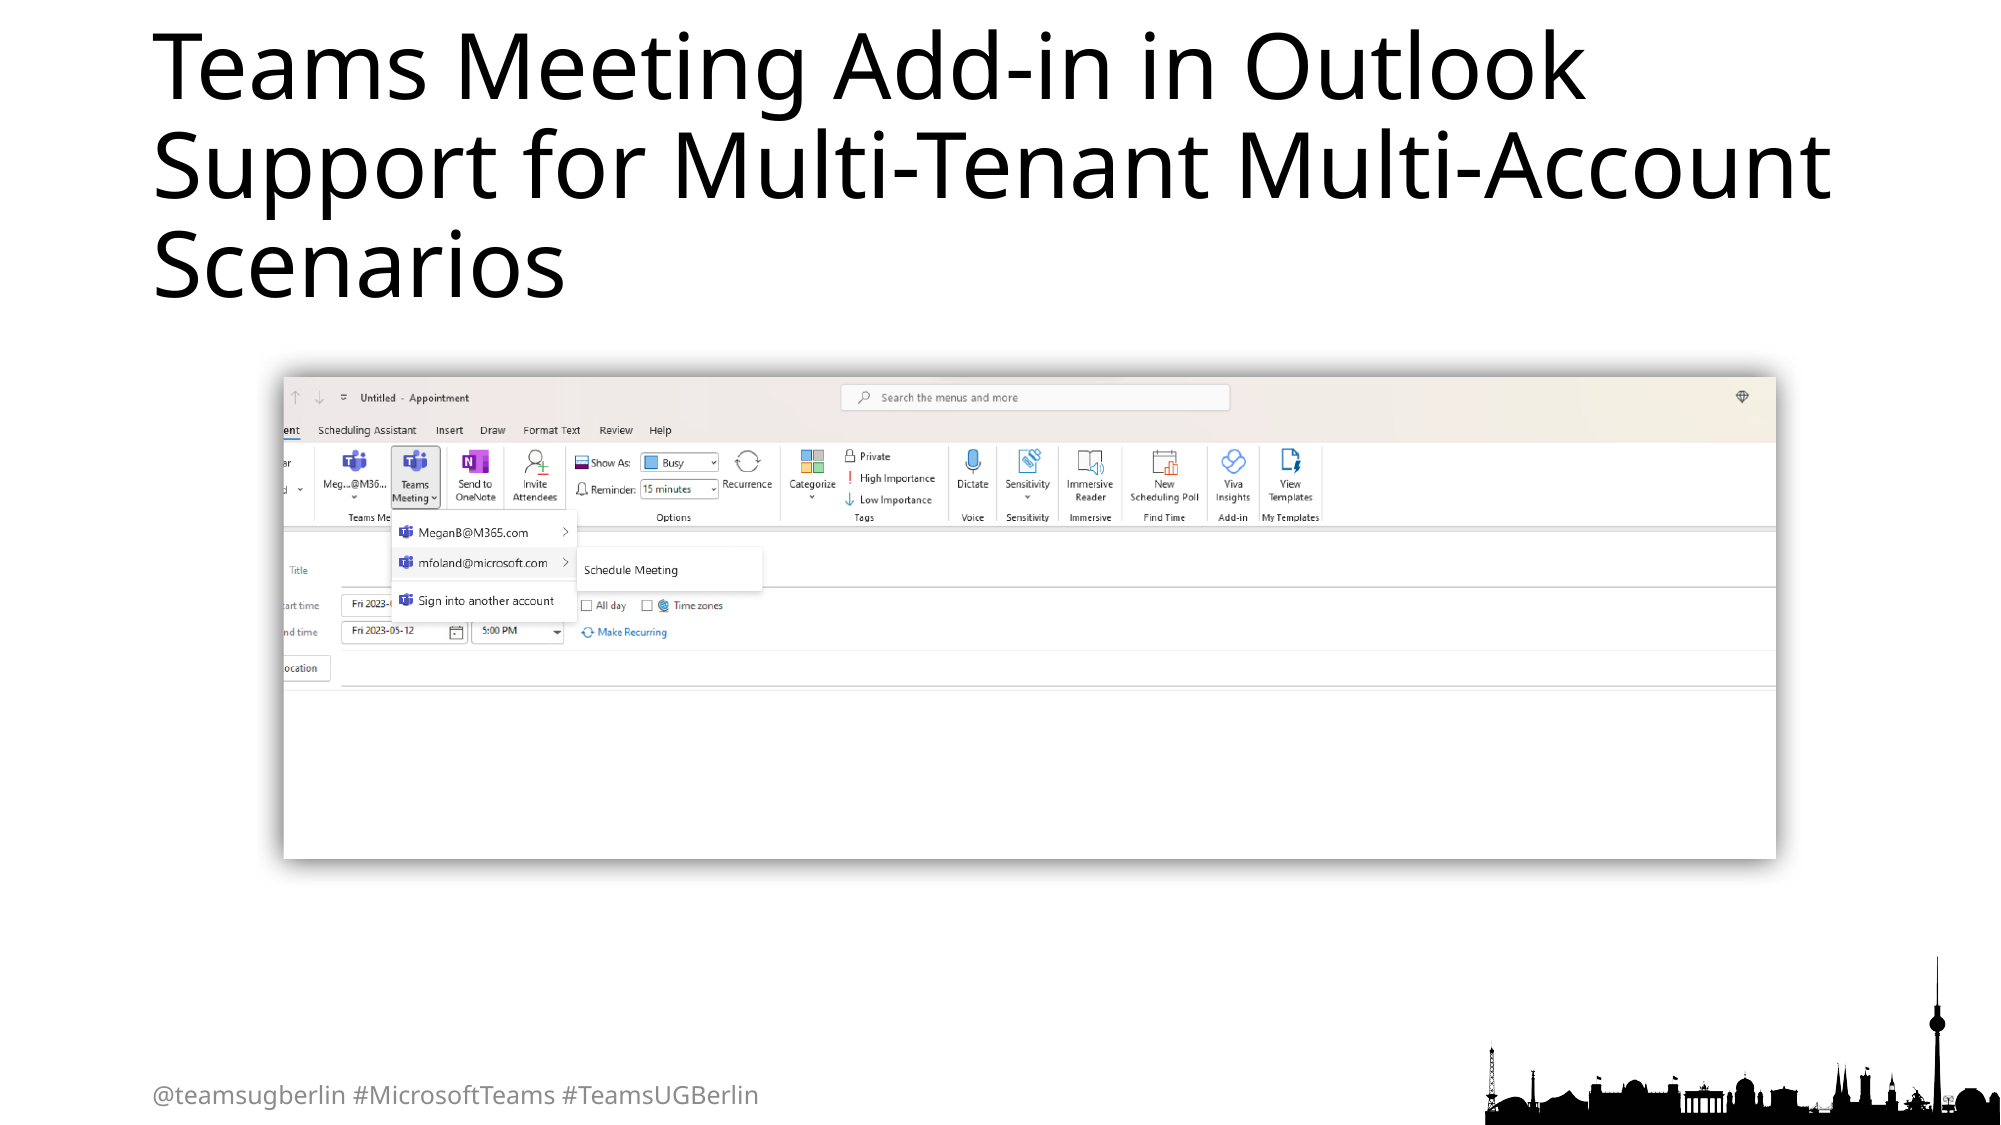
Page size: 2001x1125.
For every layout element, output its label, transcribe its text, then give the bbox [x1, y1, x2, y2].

title Teams Meeting Add-in in Outlook Support for Multi-Tenant Multi-Account Scenarios [137, 59, 1863, 278]
picture [283, 293, 1779, 859]
picture [1485, 914, 2000, 1125]
